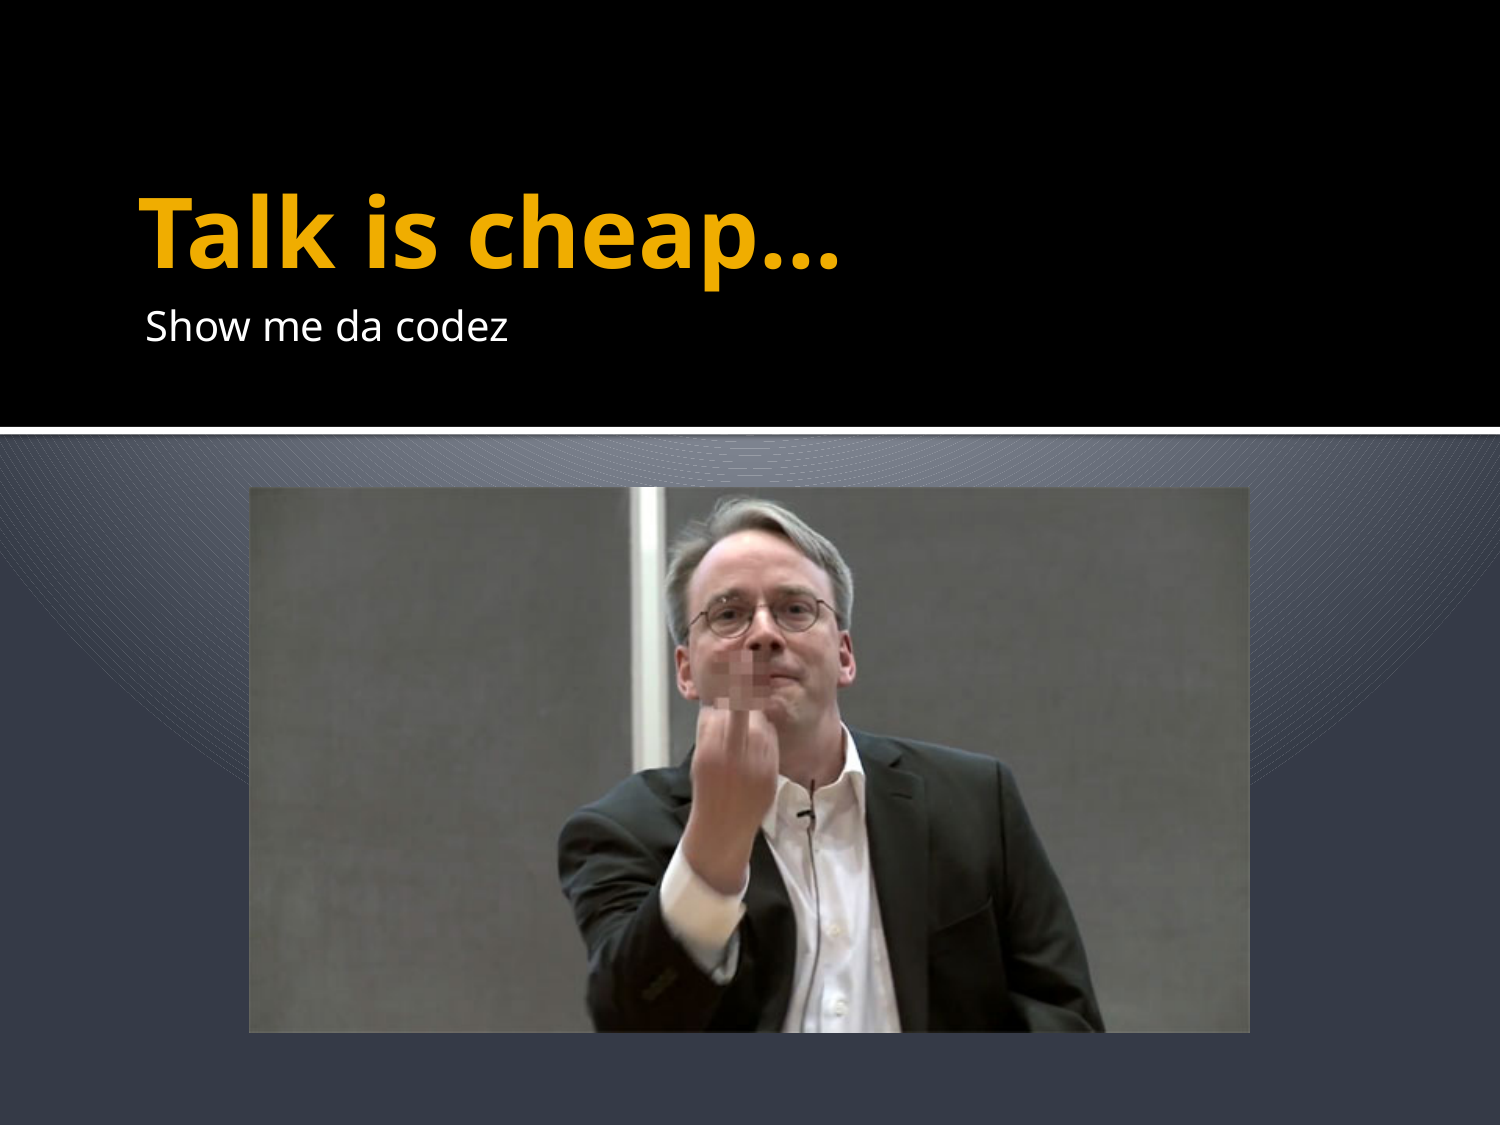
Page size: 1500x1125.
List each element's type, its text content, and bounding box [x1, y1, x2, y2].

list Show me da codez [121, 299, 1438, 413]
title Talk is cheap… [123, 19, 1438, 288]
picture [249, 487, 1250, 1033]
